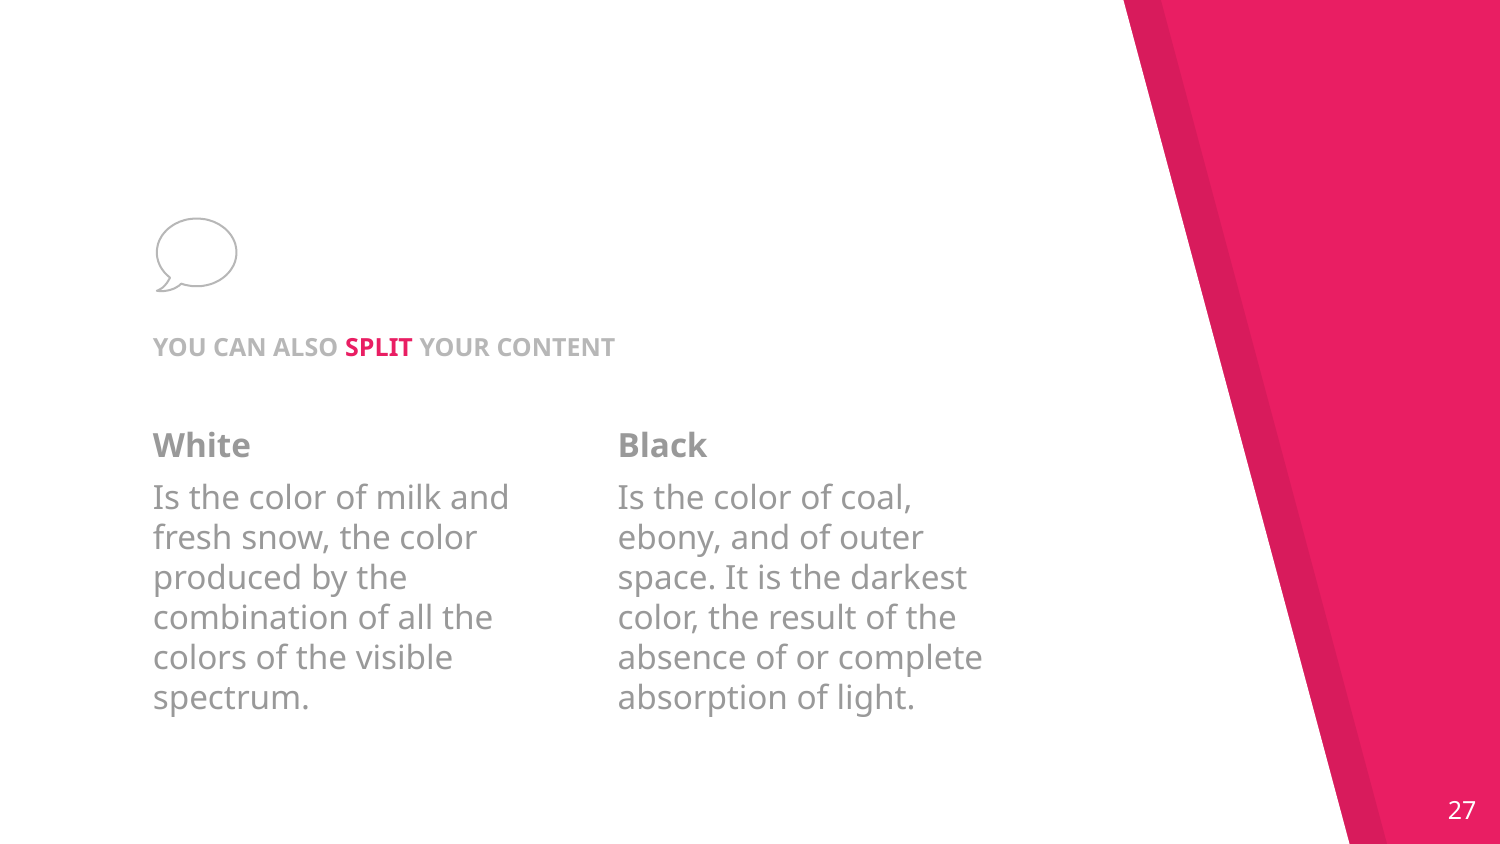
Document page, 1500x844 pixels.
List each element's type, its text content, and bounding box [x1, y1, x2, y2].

slide_number 27 [1401, 779, 1492, 844]
title YOU CAN ALSO SPLIT YOUR CONTENT [137, 309, 926, 377]
list Black Is the color of coal, ebony, and of outer space. It is the darkest color, the result of the absence of or complete absorption of light. [602, 408, 1041, 808]
list White Is the color of milk and fresh snow, the color produced by the combination of all the colors of the visible spectrum. [137, 408, 577, 808]
